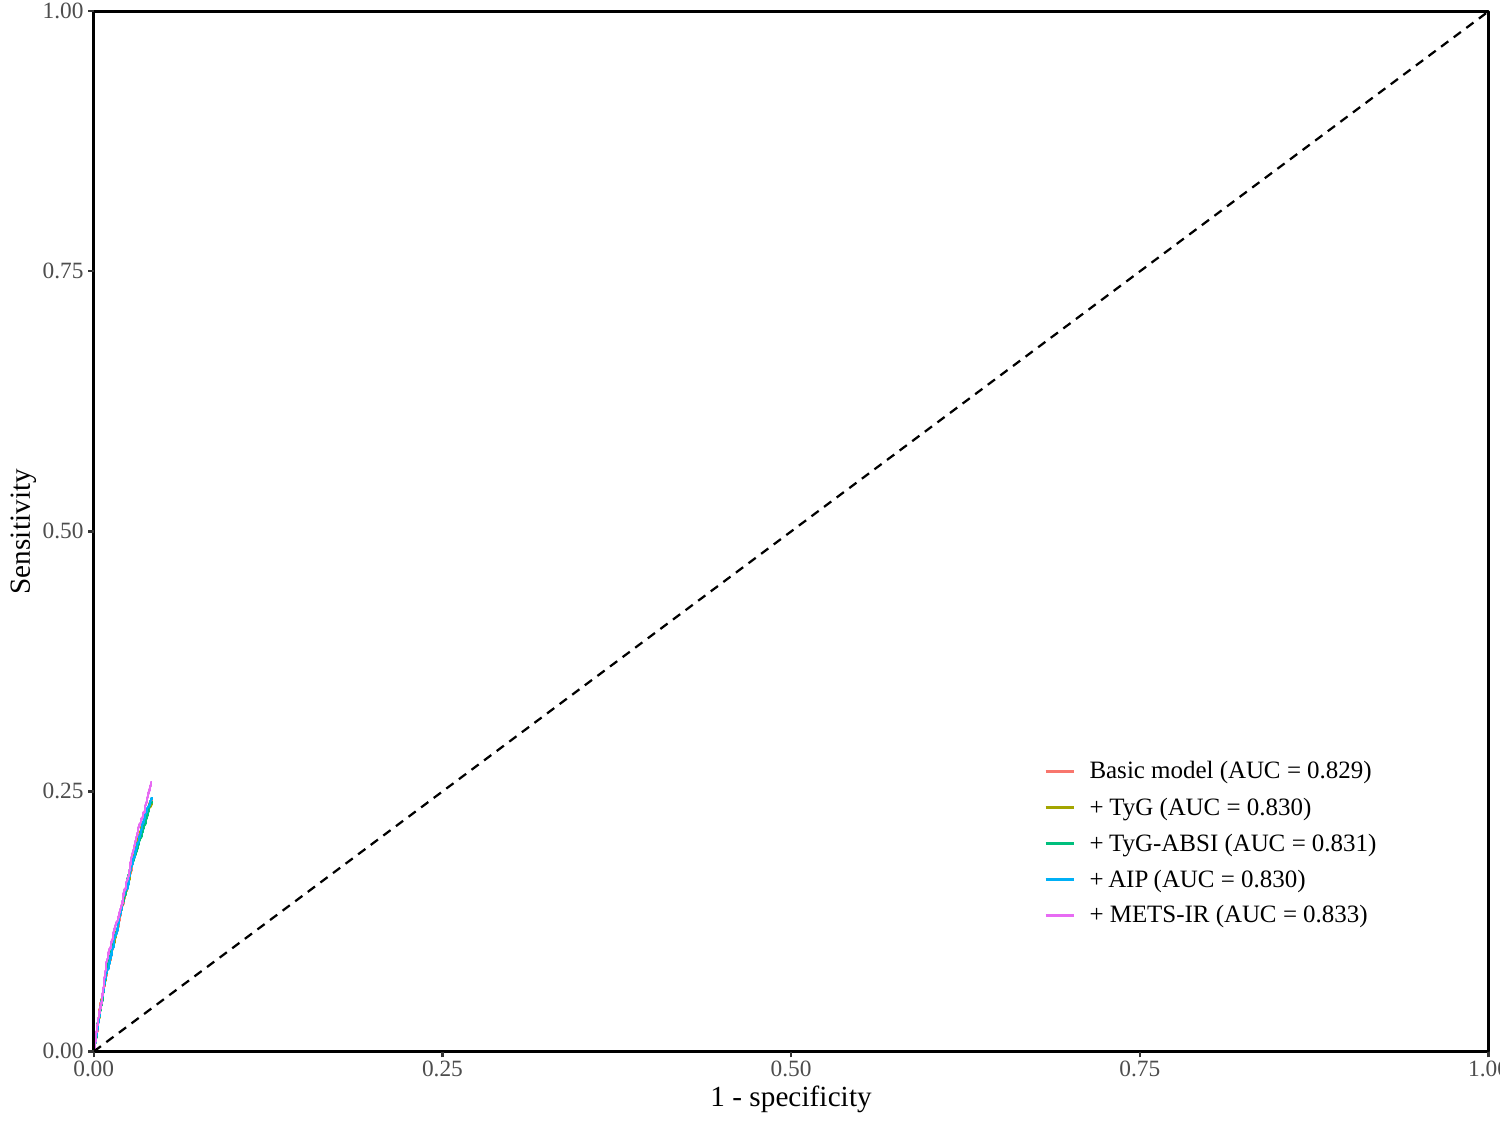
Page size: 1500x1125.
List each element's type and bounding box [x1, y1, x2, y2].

text_box [0, 0, 1500, 1125]
